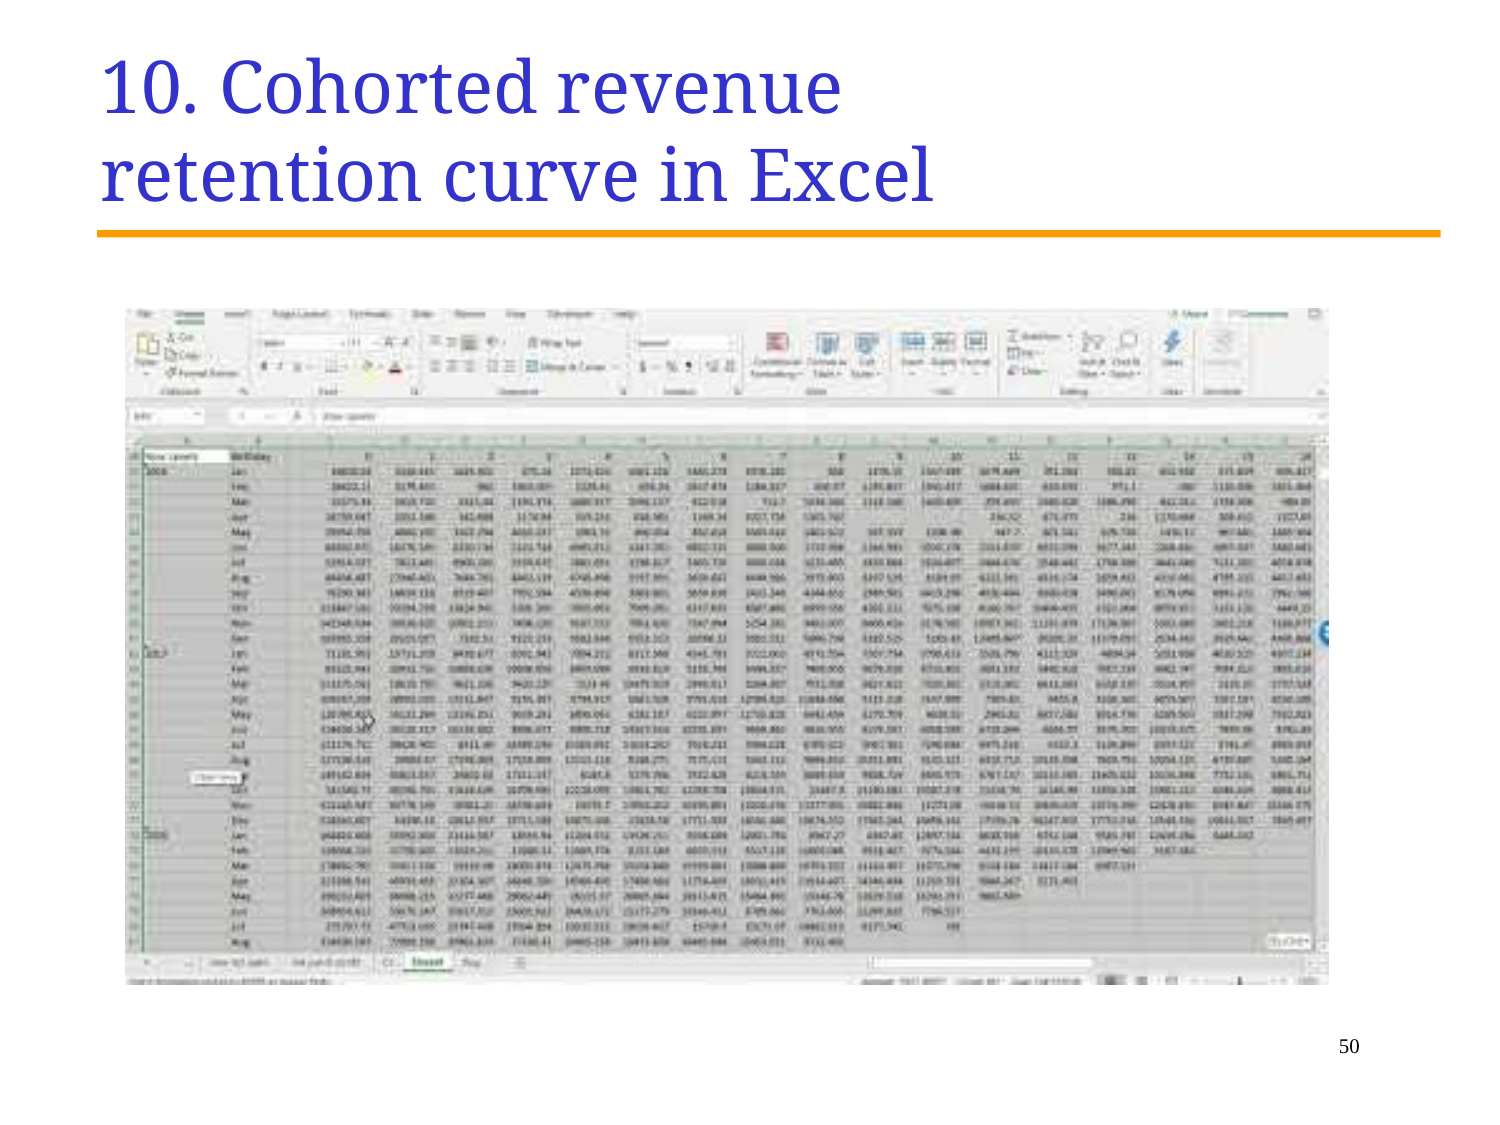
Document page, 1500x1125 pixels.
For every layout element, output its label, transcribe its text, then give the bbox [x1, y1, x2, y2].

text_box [124, 307, 1331, 986]
slide_number 50 [1062, 1025, 1375, 1100]
text_box 10. Cohorted revenue retention curve in Excel [85, 34, 1096, 222]
